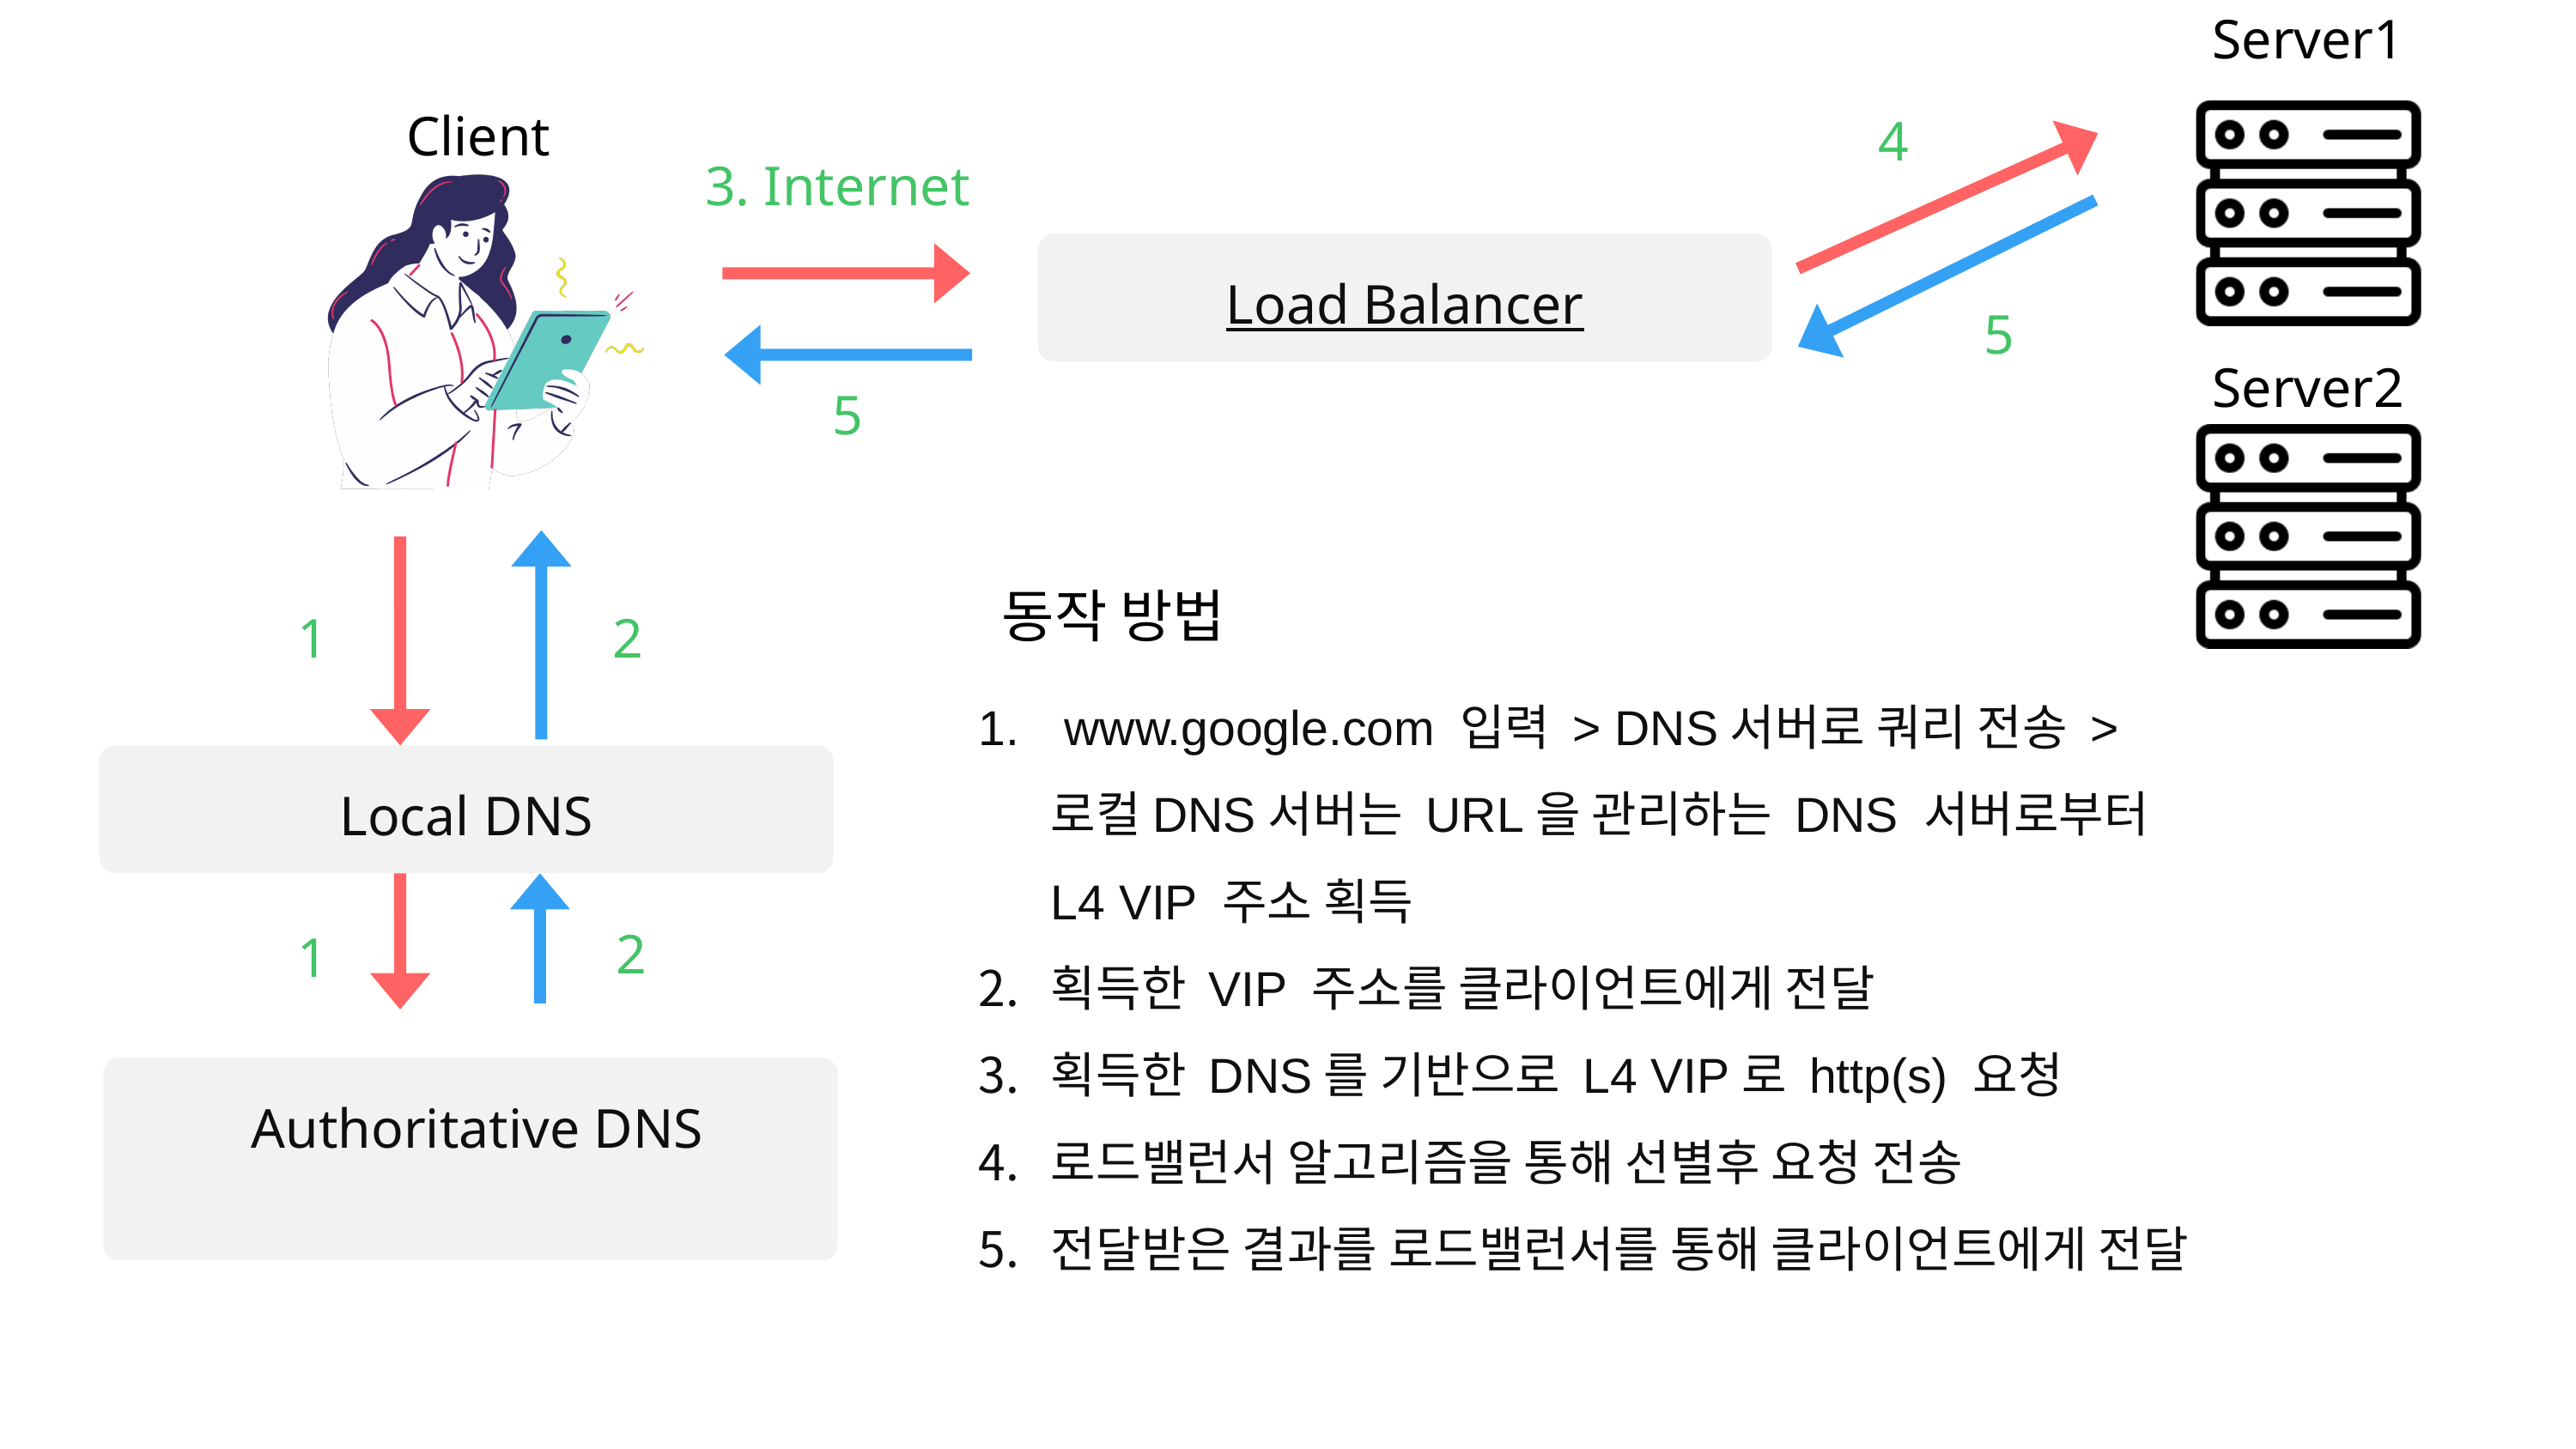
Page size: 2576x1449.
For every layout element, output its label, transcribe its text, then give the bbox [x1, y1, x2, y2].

text_box [1797, 199, 2096, 350]
text_box [313, 172, 645, 489]
text_box [2196, 424, 2421, 649]
text_box 동작 방법 [846, 568, 1382, 649]
text_box [391, 536, 410, 743]
text_box 4 [1839, 96, 1948, 172]
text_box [103, 1057, 838, 1261]
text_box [99, 745, 835, 874]
text_box 1 [258, 593, 367, 669]
text_box Server2 [2041, 343, 2576, 418]
text_box 3. Internet [631, 141, 1044, 216]
text_box www.google.com 입력 > DNS서버로 쿼리 전송 > 로컬DNS서버는 URL을 관리하는 DNS 서버로부터 L4 VIP 주소 획득 획득한 VIP 주소를 클라이언트에게 전달 획득한 DNS를 기반으로 L4 VIP로 http(s) 요청 로드밸런서 알고리즘을 통해 선별후 요청 전송 전달받은 결과를 로드밸런서를 통해 클라이언트에게 전달 [937, 668, 2196, 1278]
text_box Server1 [2041, 0, 2576, 70]
text_box 2 [577, 909, 686, 985]
text_box [391, 882, 410, 1009]
text_box [2196, 100, 2421, 326]
text_box 5 [793, 370, 902, 446]
text_box 1 [258, 912, 367, 988]
text_box 2 [574, 593, 683, 669]
text_box [724, 346, 973, 364]
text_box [1037, 233, 1773, 362]
text_box Client [210, 91, 746, 167]
text_box [531, 882, 550, 1003]
text_box [722, 264, 971, 282]
text_box [532, 530, 550, 740]
text_box 5 [1945, 289, 2053, 365]
text_box [1797, 129, 2099, 269]
